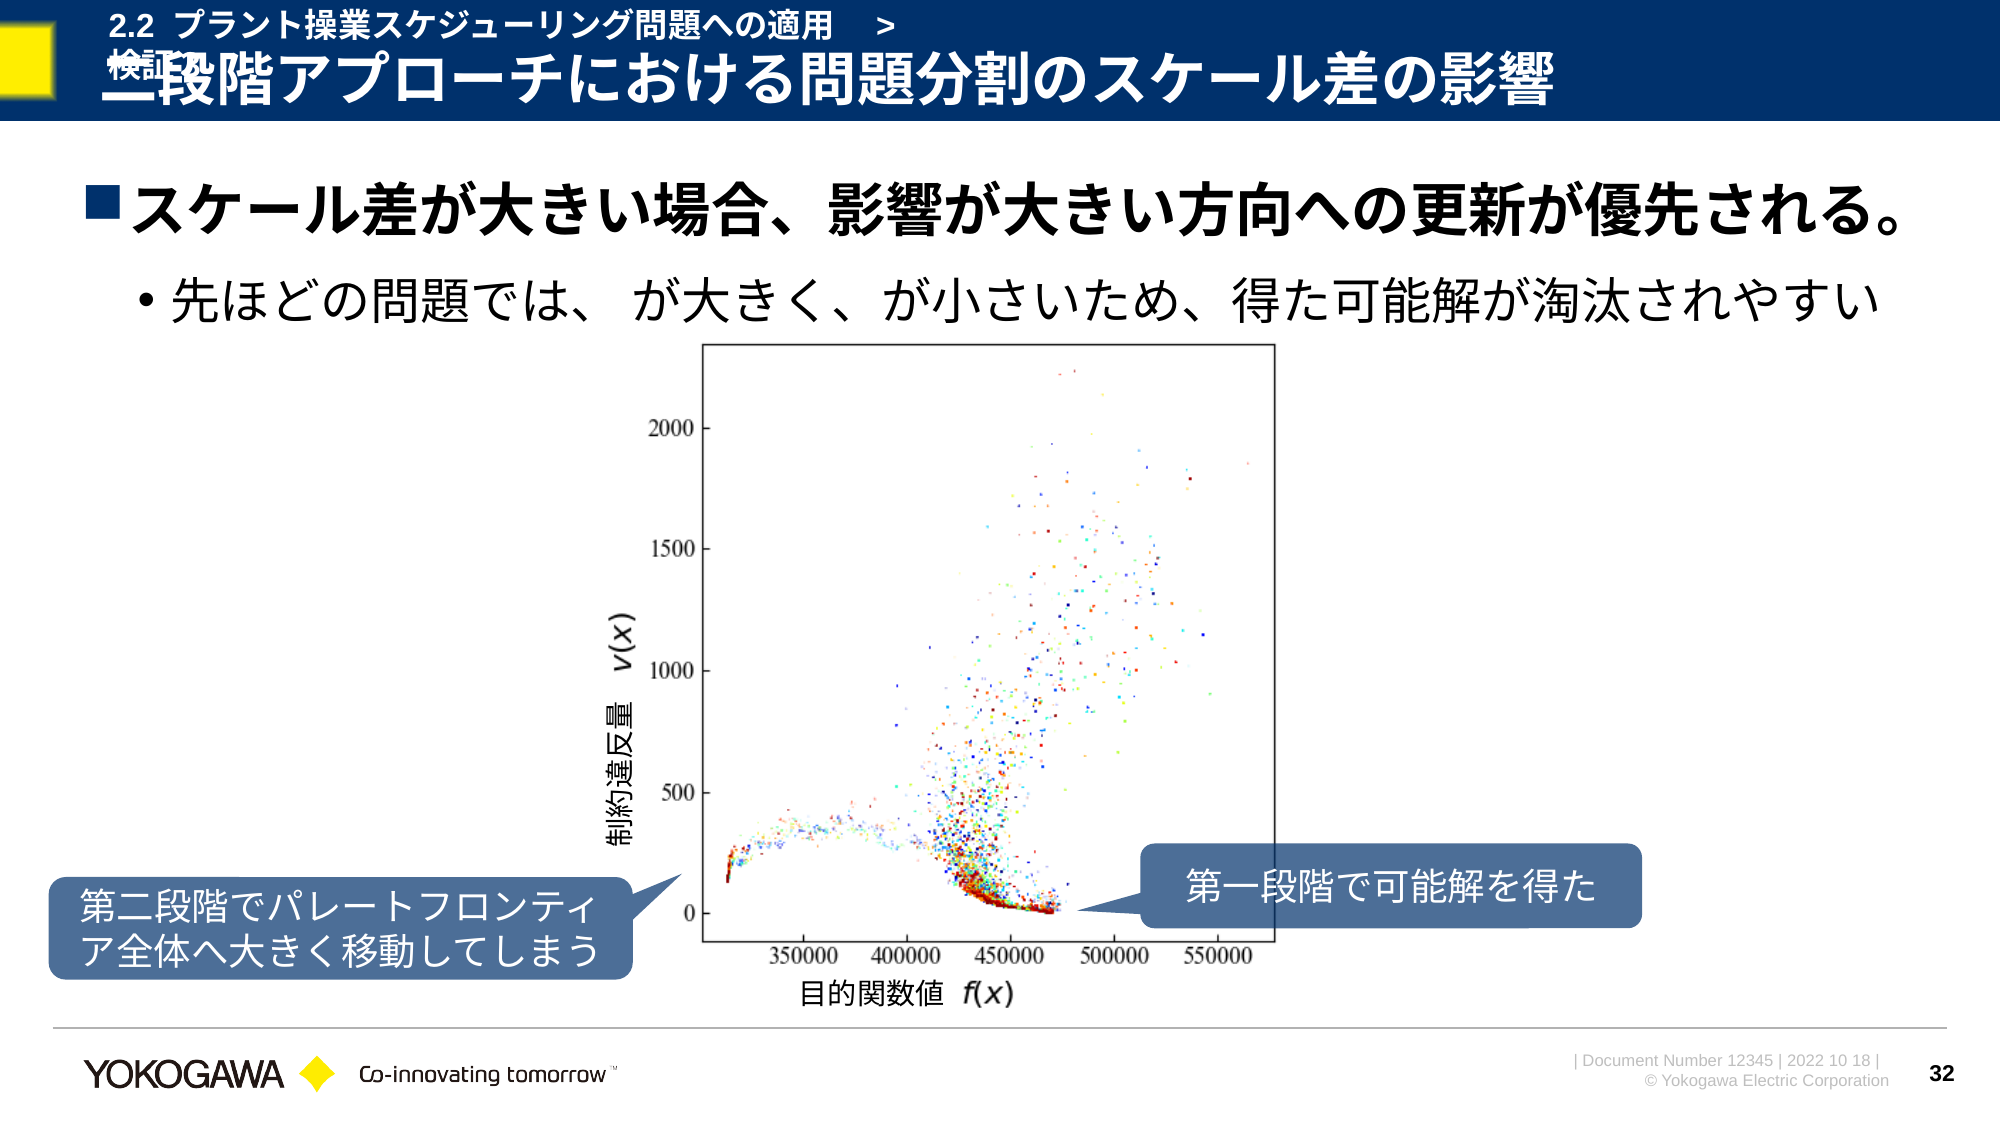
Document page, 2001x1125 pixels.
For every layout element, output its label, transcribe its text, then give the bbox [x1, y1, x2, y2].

picture [83, 1055, 617, 1093]
text_box 第一段階で可能解を得た [1287, 842, 1644, 930]
text_box 2.2 プラント操業スケジューリング問題への適用 > 検証３ [93, 0, 968, 92]
picture [593, 330, 1287, 1025]
text_box 第二段階でパレートフロンティア全体へ大きく移動してしまう [47, 875, 593, 981]
slide_number 32 [1904, 1042, 1970, 1103]
title 二段階アプローチにおける問題分割のスケール差の影響 [84, 39, 1955, 125]
picture [0, 6, 69, 115]
